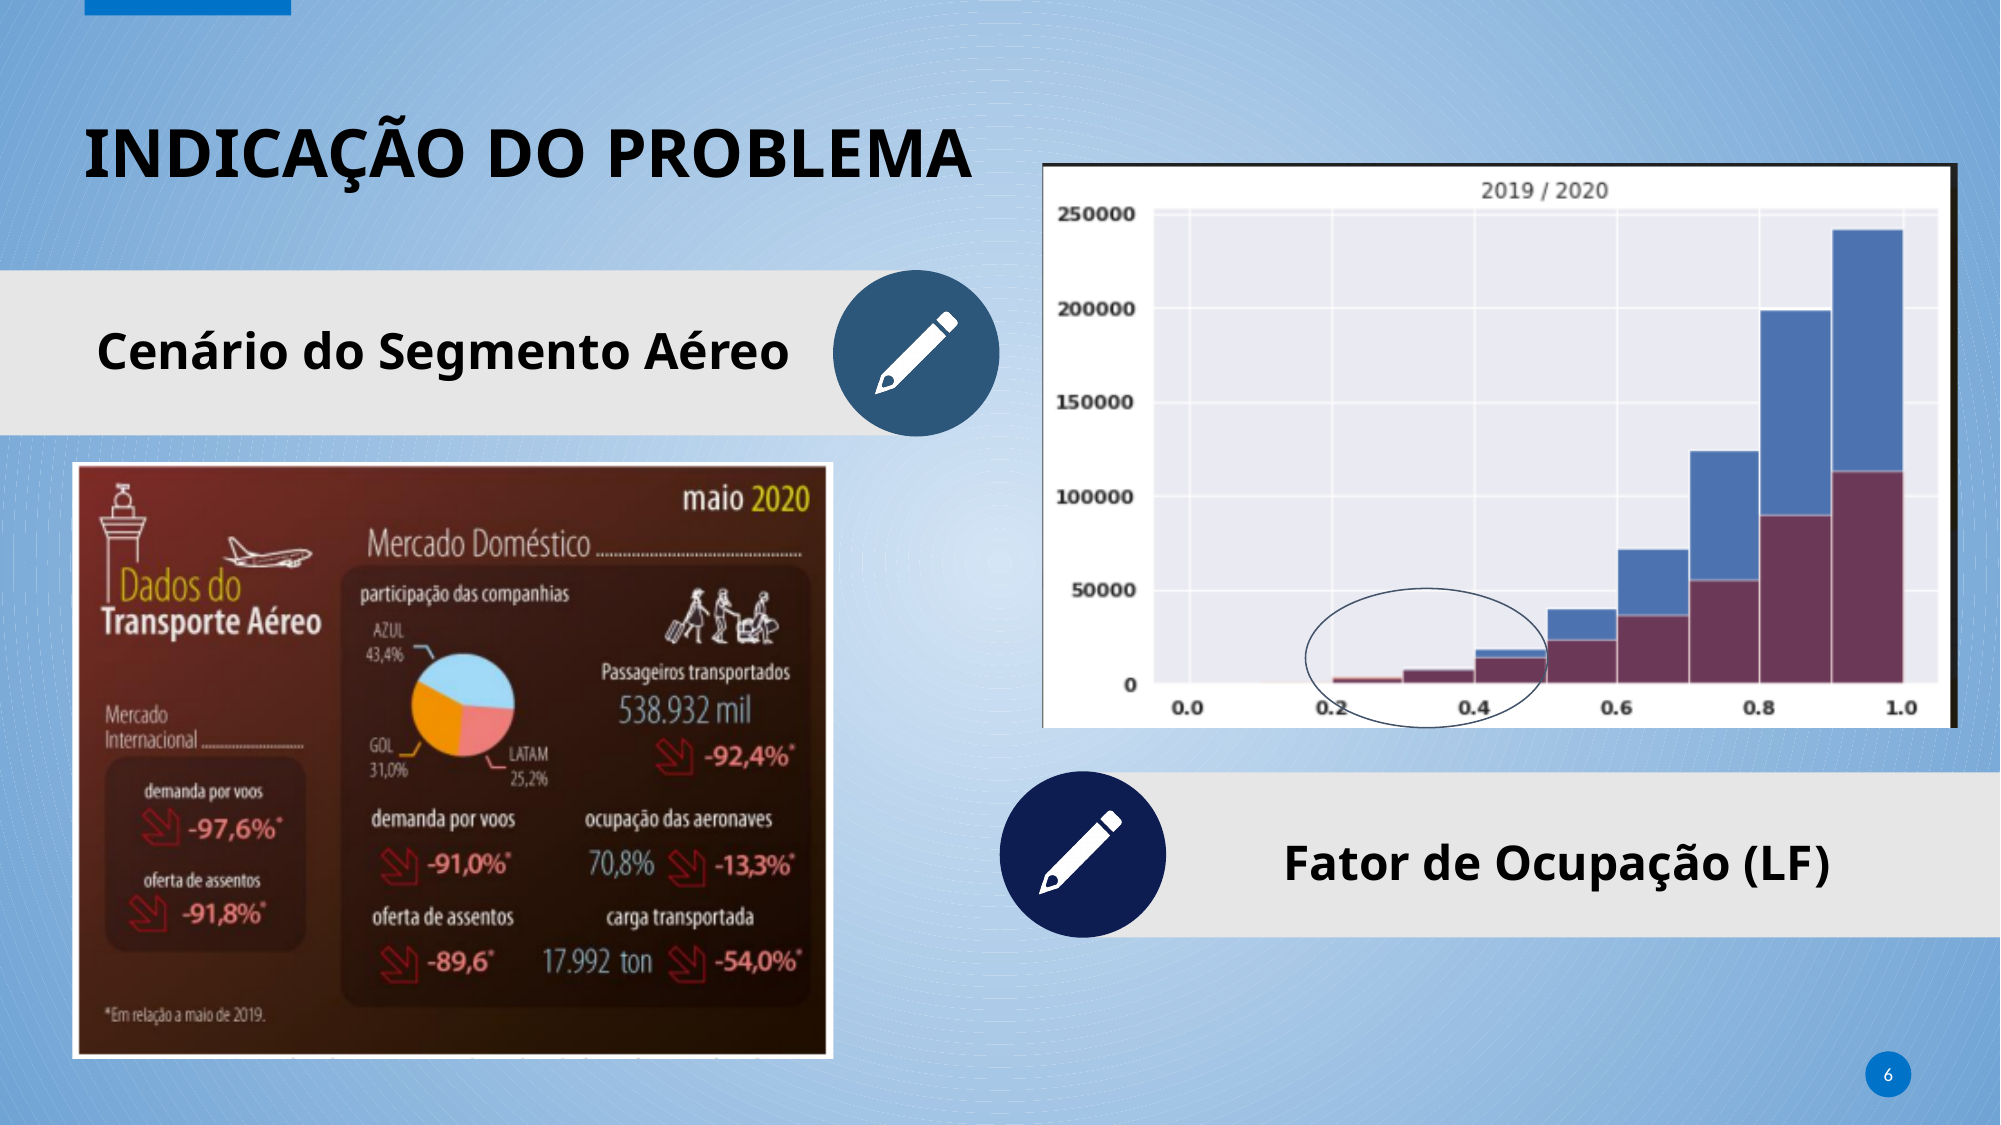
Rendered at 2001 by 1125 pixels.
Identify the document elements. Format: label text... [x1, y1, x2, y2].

picture [1042, 162, 1958, 728]
picture [1029, 802, 1130, 903]
list Fator de Ocupação (LF) [1181, 821, 1933, 903]
picture [72, 461, 834, 1060]
list Cenário do Segmento Aéreo [68, 303, 819, 403]
picture [866, 303, 967, 404]
slide_number ‹#› [1864, 1059, 1913, 1090]
title INDICAÇÃO DO PROBLEMA [84, 40, 1000, 192]
